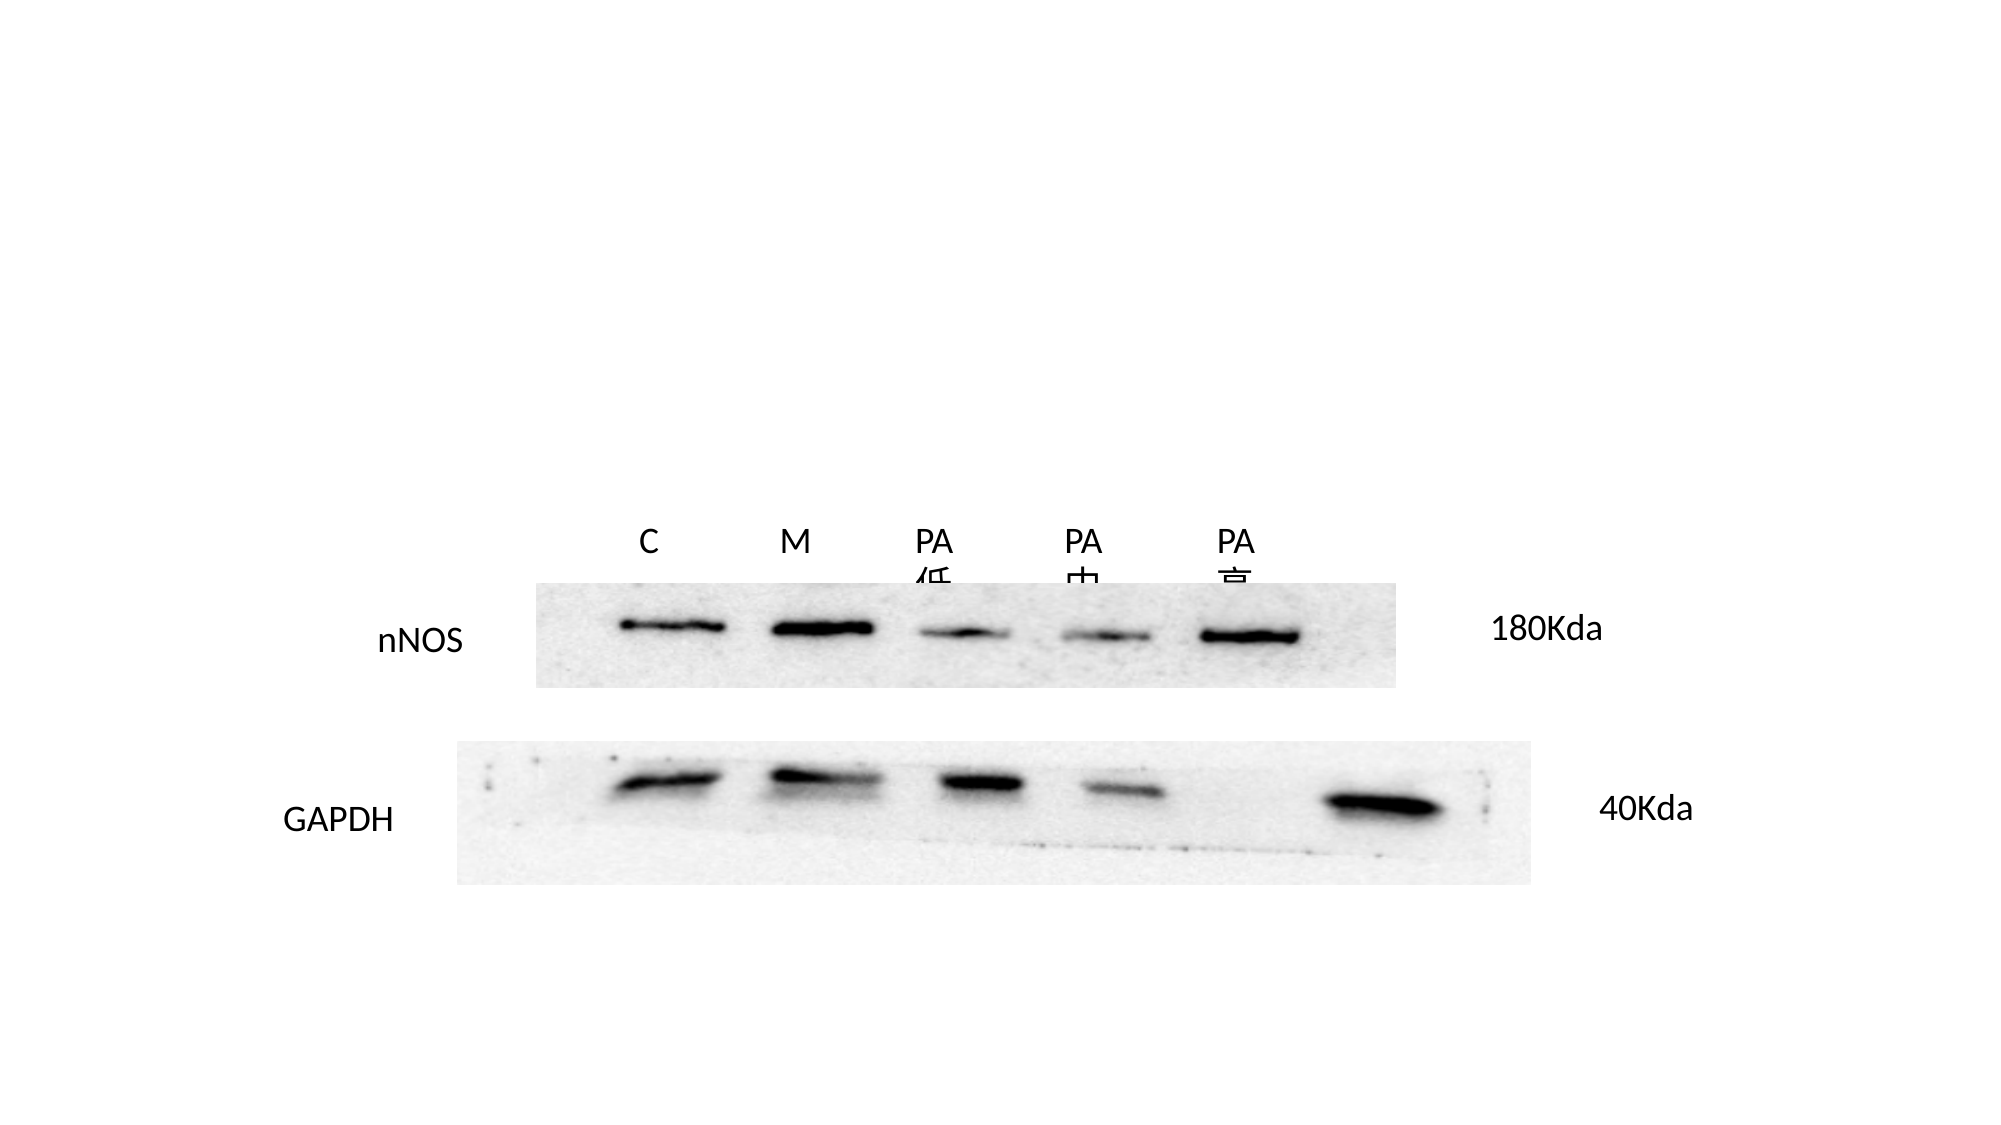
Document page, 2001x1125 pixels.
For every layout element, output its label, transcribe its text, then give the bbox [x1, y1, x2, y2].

text_box M [764, 508, 827, 569]
text_box 180Kda [1475, 595, 1640, 655]
text_box PA中 [1049, 508, 1158, 583]
picture [535, 583, 1396, 688]
text_box nNOS [362, 607, 485, 667]
text_box C [624, 508, 694, 569]
text_box PA低 [900, 508, 1008, 583]
text_box GAPDH [268, 786, 442, 847]
text_box 40Kda [1584, 775, 1740, 836]
text_box PA高 [1202, 508, 1310, 583]
picture [457, 741, 1531, 885]
